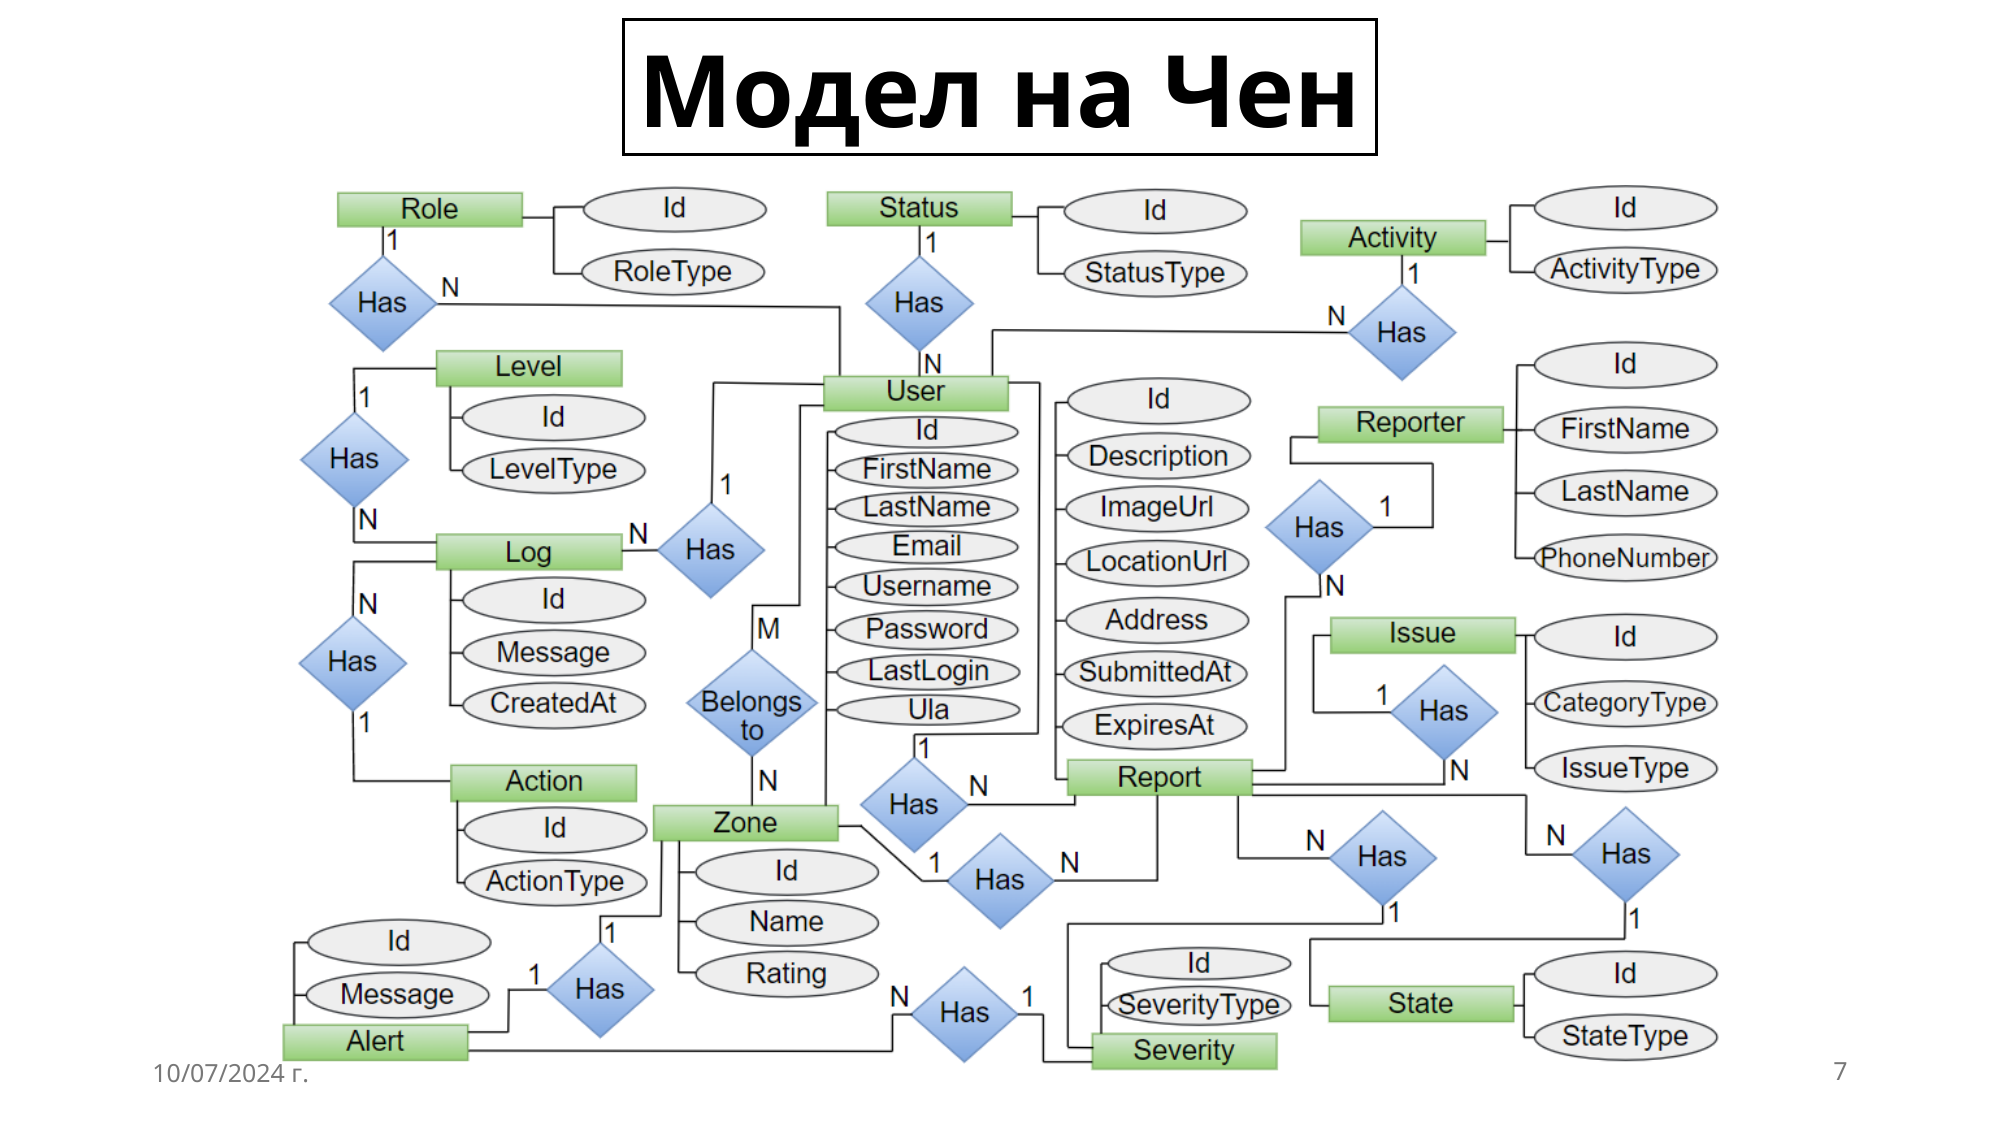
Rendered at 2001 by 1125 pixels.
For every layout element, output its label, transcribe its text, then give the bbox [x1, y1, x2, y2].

text_box Модел на Чен [622, 18, 1378, 156]
picture [280, 185, 1720, 1074]
slide_number 7 [1412, 1042, 1863, 1103]
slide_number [137, 1042, 588, 1103]
